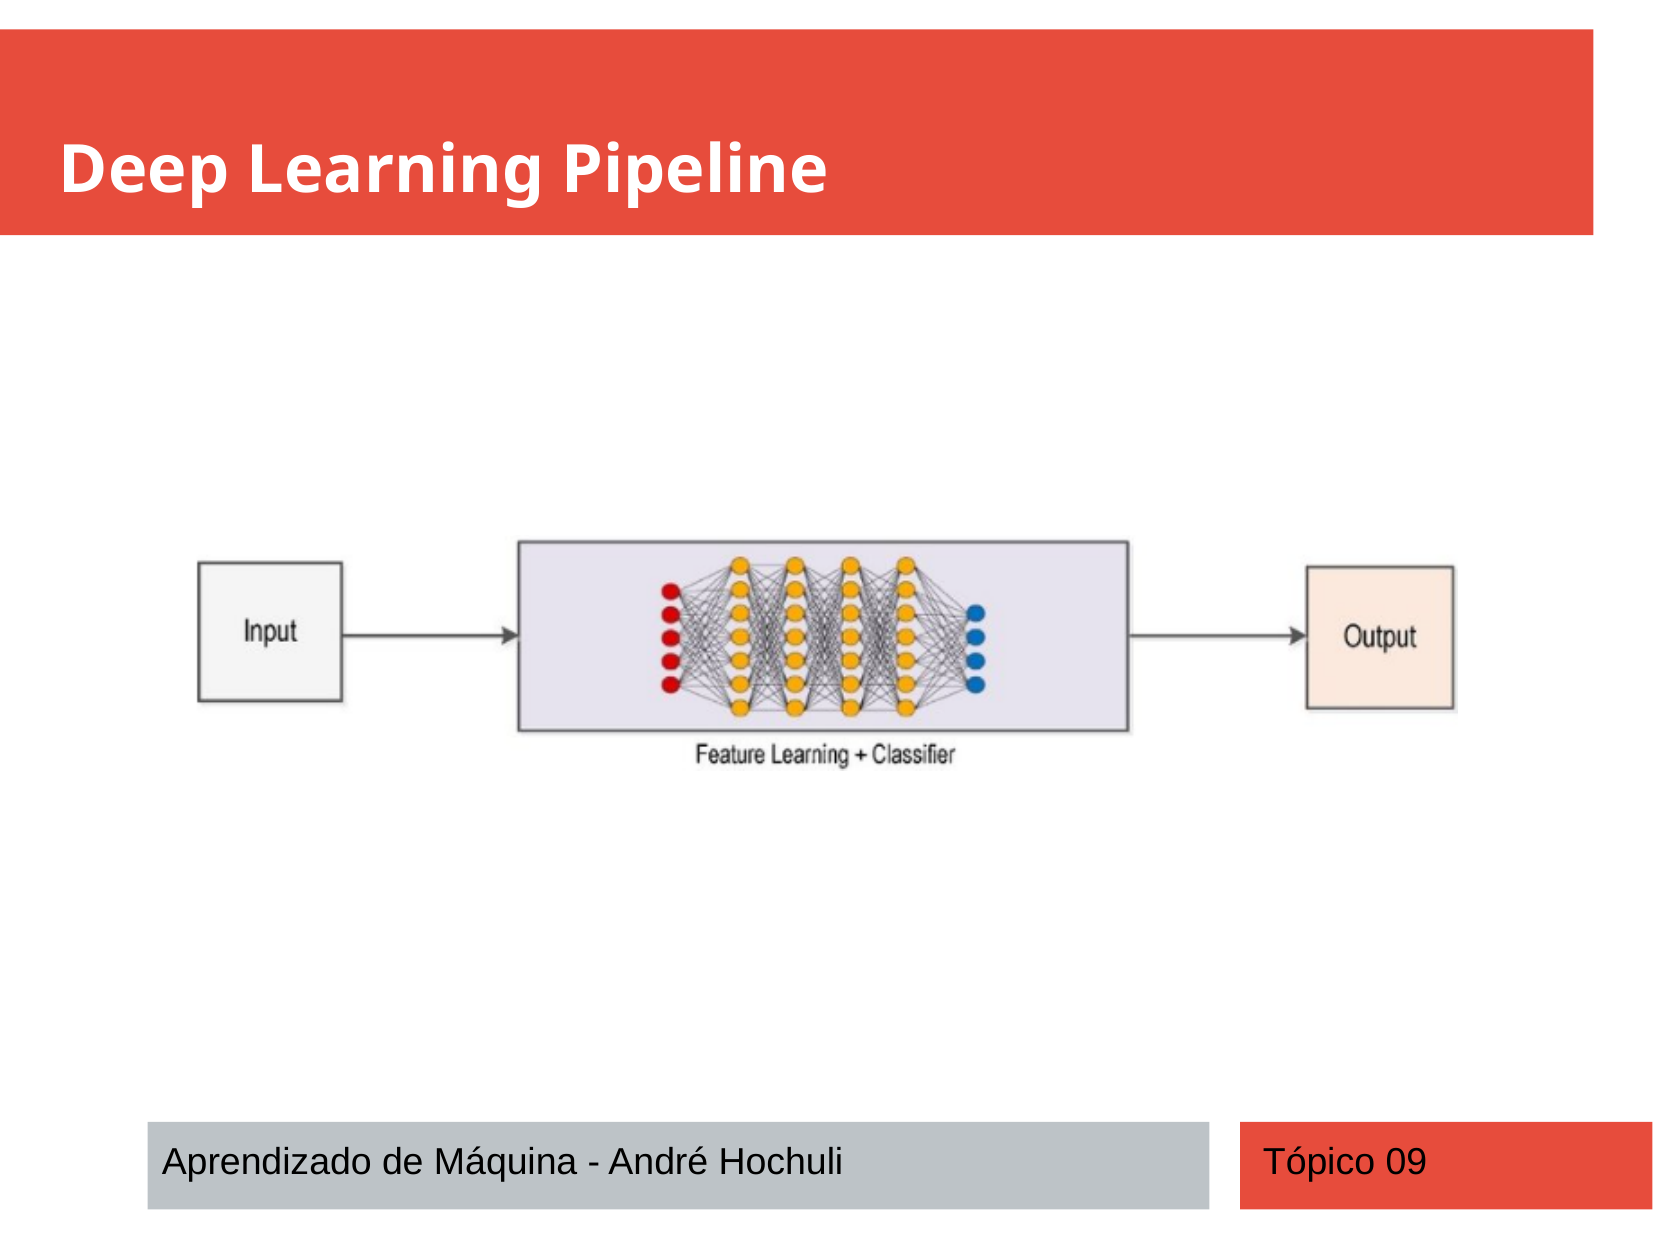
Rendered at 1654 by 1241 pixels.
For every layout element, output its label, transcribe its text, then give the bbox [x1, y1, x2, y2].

text_box Deep Learning Pipeline [58, 58, 1594, 206]
text_box Tópico 09 [1248, 1129, 1622, 1189]
text_box Aprendizado de Máquina - André Hochuli [147, 1129, 1204, 1189]
picture [194, 534, 1458, 771]
